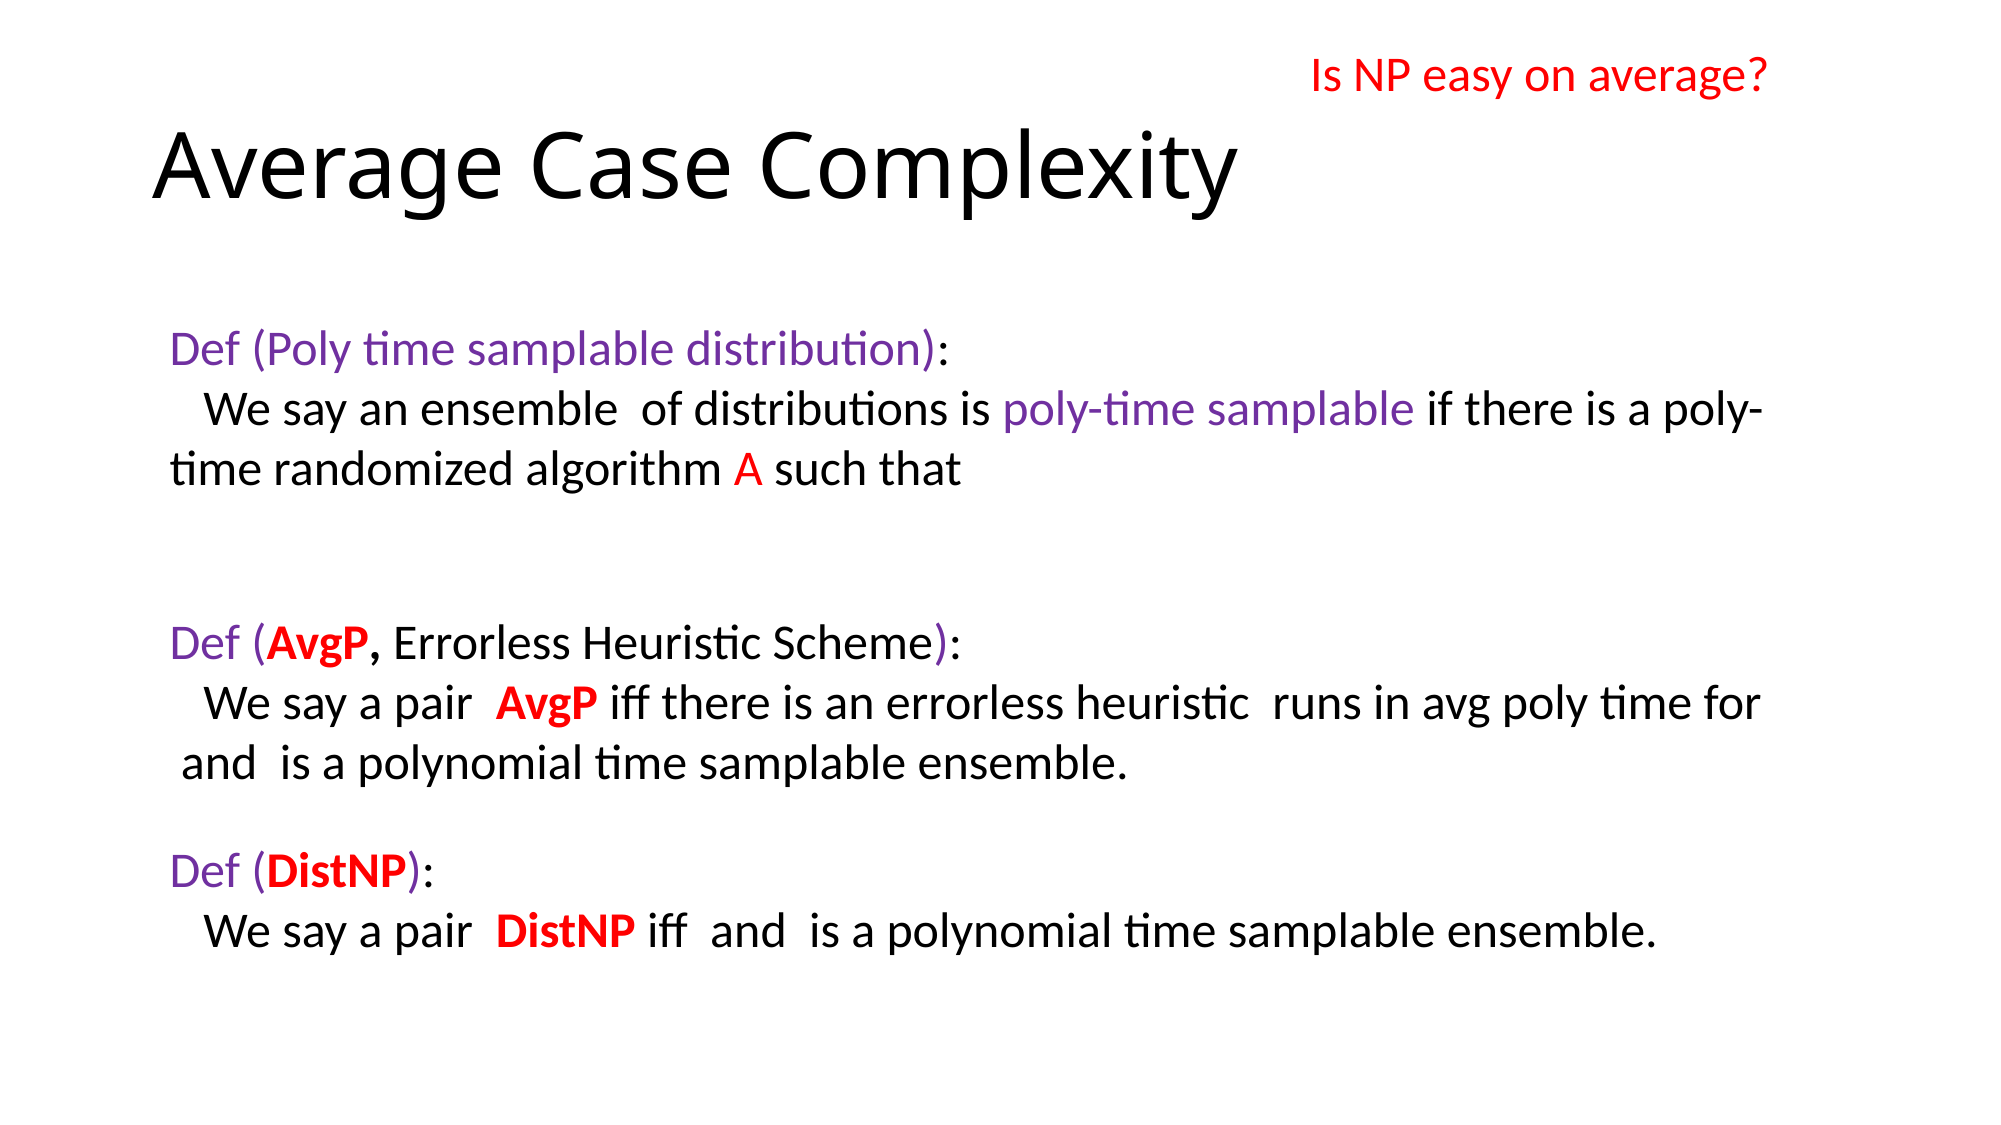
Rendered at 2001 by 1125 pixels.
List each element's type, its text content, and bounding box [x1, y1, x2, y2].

title Average Case Complexity [137, 59, 1863, 278]
